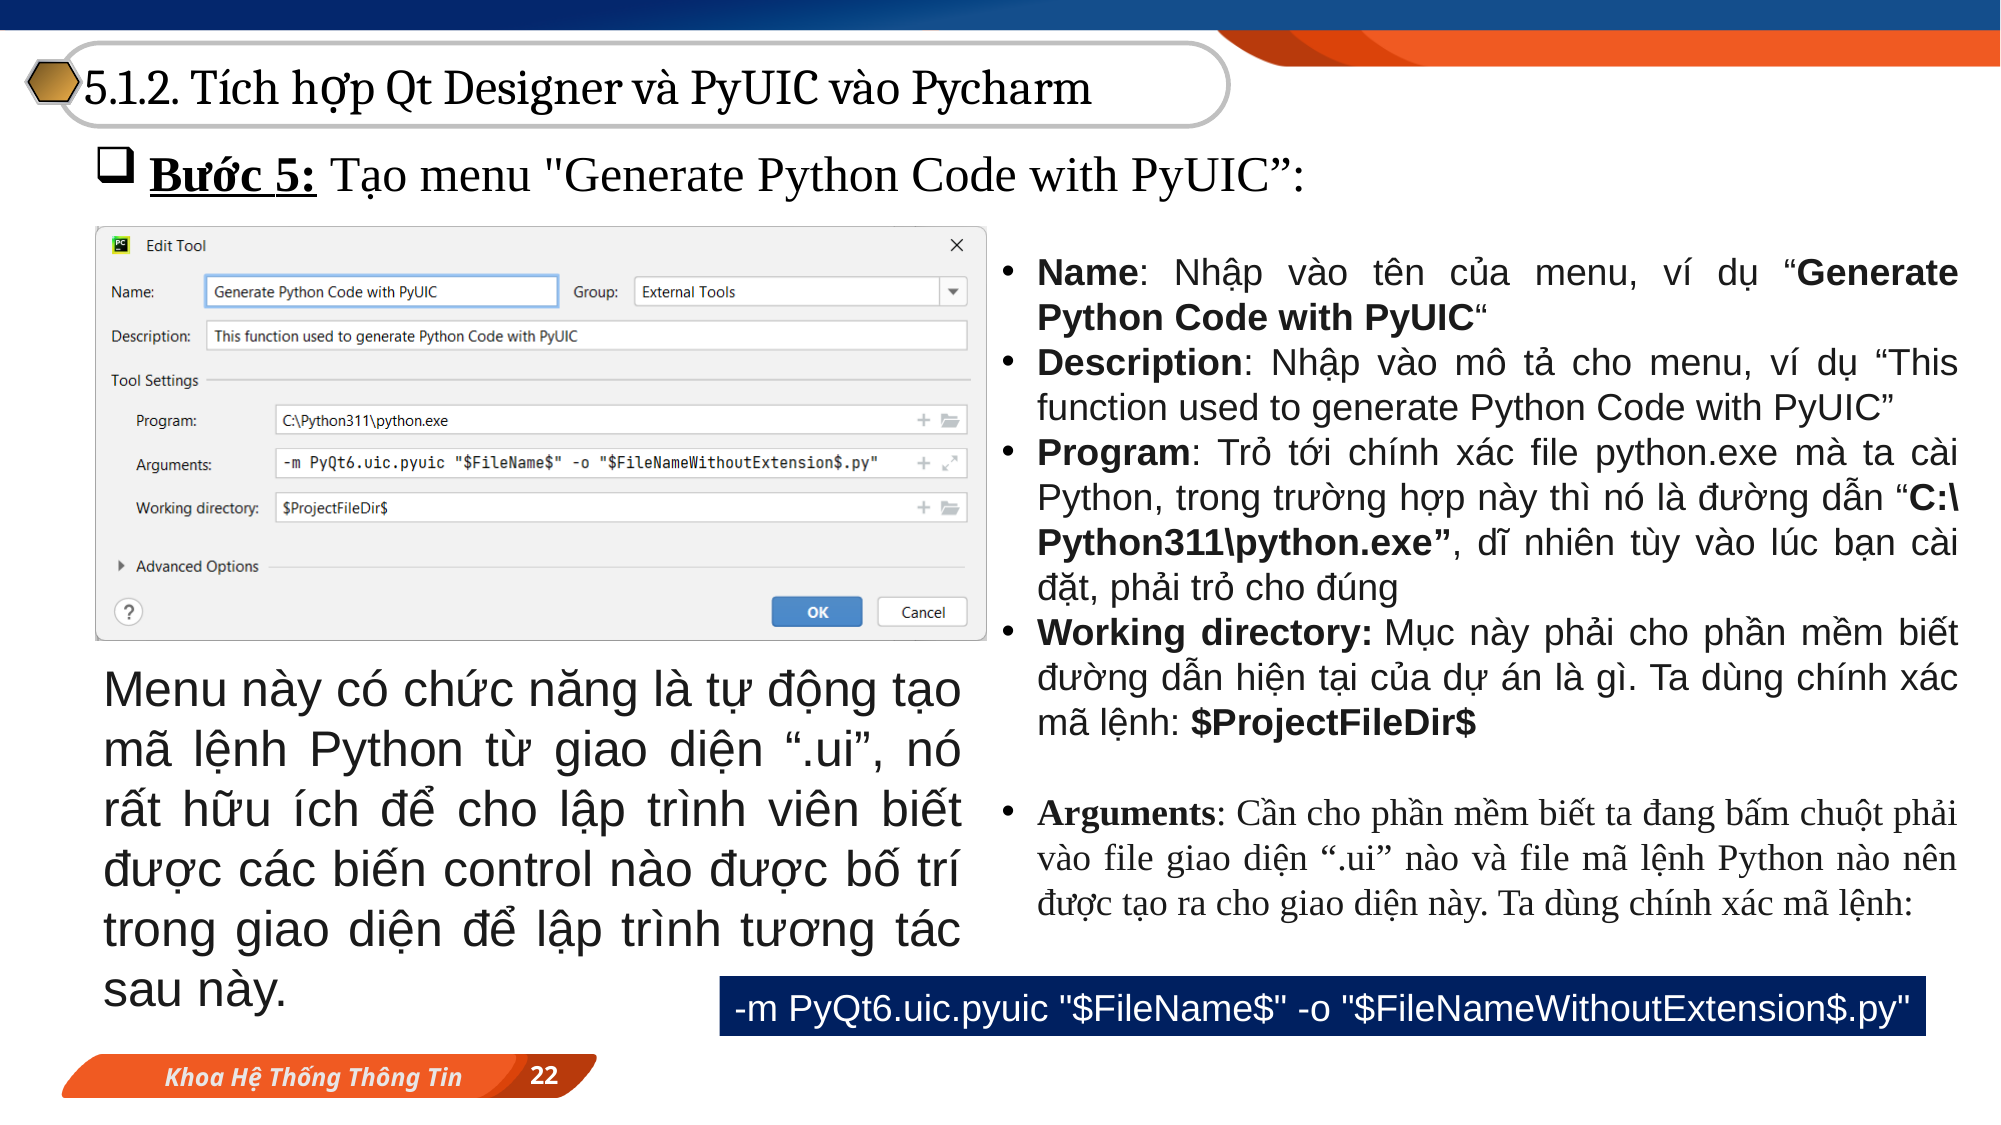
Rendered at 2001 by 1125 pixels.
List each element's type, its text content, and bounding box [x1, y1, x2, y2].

text_box Menu này có chức năng là tự động tạo mã lệnh Python từ giao diện “.ui”, nó rất hữu ích để cho lập trình viên biết được các biến control nào được bố trí trong giao diện để lập trình tương tác sau này. [88, 649, 978, 1025]
text_box Bước 5: Tạo menu "Generate Python Code with PyUIC”: [78, 134, 1933, 209]
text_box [24, 42, 1229, 127]
text_box Name: Nhập vào tên của menu, ví dụ “Generate Python Code with PyUIC“ Description: Nhập vào mô tả cho menu, ví dụ “This function used to generate Python Code with PyUIC” Program: Trỏ tới chính xác file python.exe mà ta cài Python, trong trường hợp này thì nó là đường dẫn “C:\Python311\python.exe”, dĩ nhiên tùy vào lúc bạn cài đặt, phải trỏ cho đúng Working directory: Mục này phải cho phần mềm biết đường dẫn hiện tại của dự án là gì. Ta dùng chính xác mã lệnh: $ProjectFileDir$ Arguments: Cần cho phần mềm biết ta đang bấm chuột phải vào file giao diện “.ui” nào và file mã lệnh Python nào nên được tạo ra cho giao diện này. Ta dùng chính xác mã lệnh: [986, 240, 1974, 931]
picture [0, 0, 2001, 71]
picture [94, 226, 987, 642]
text_box -m PyQt6.uic.pyuic "$FileName$" -o "$FileNameWithoutExtension$.py" [719, 976, 1926, 1036]
footer Khoa Hệ Thống Thông Tin [119, 1054, 508, 1098]
slide_number 22 [508, 1046, 574, 1106]
picture [34, 1017, 624, 1125]
